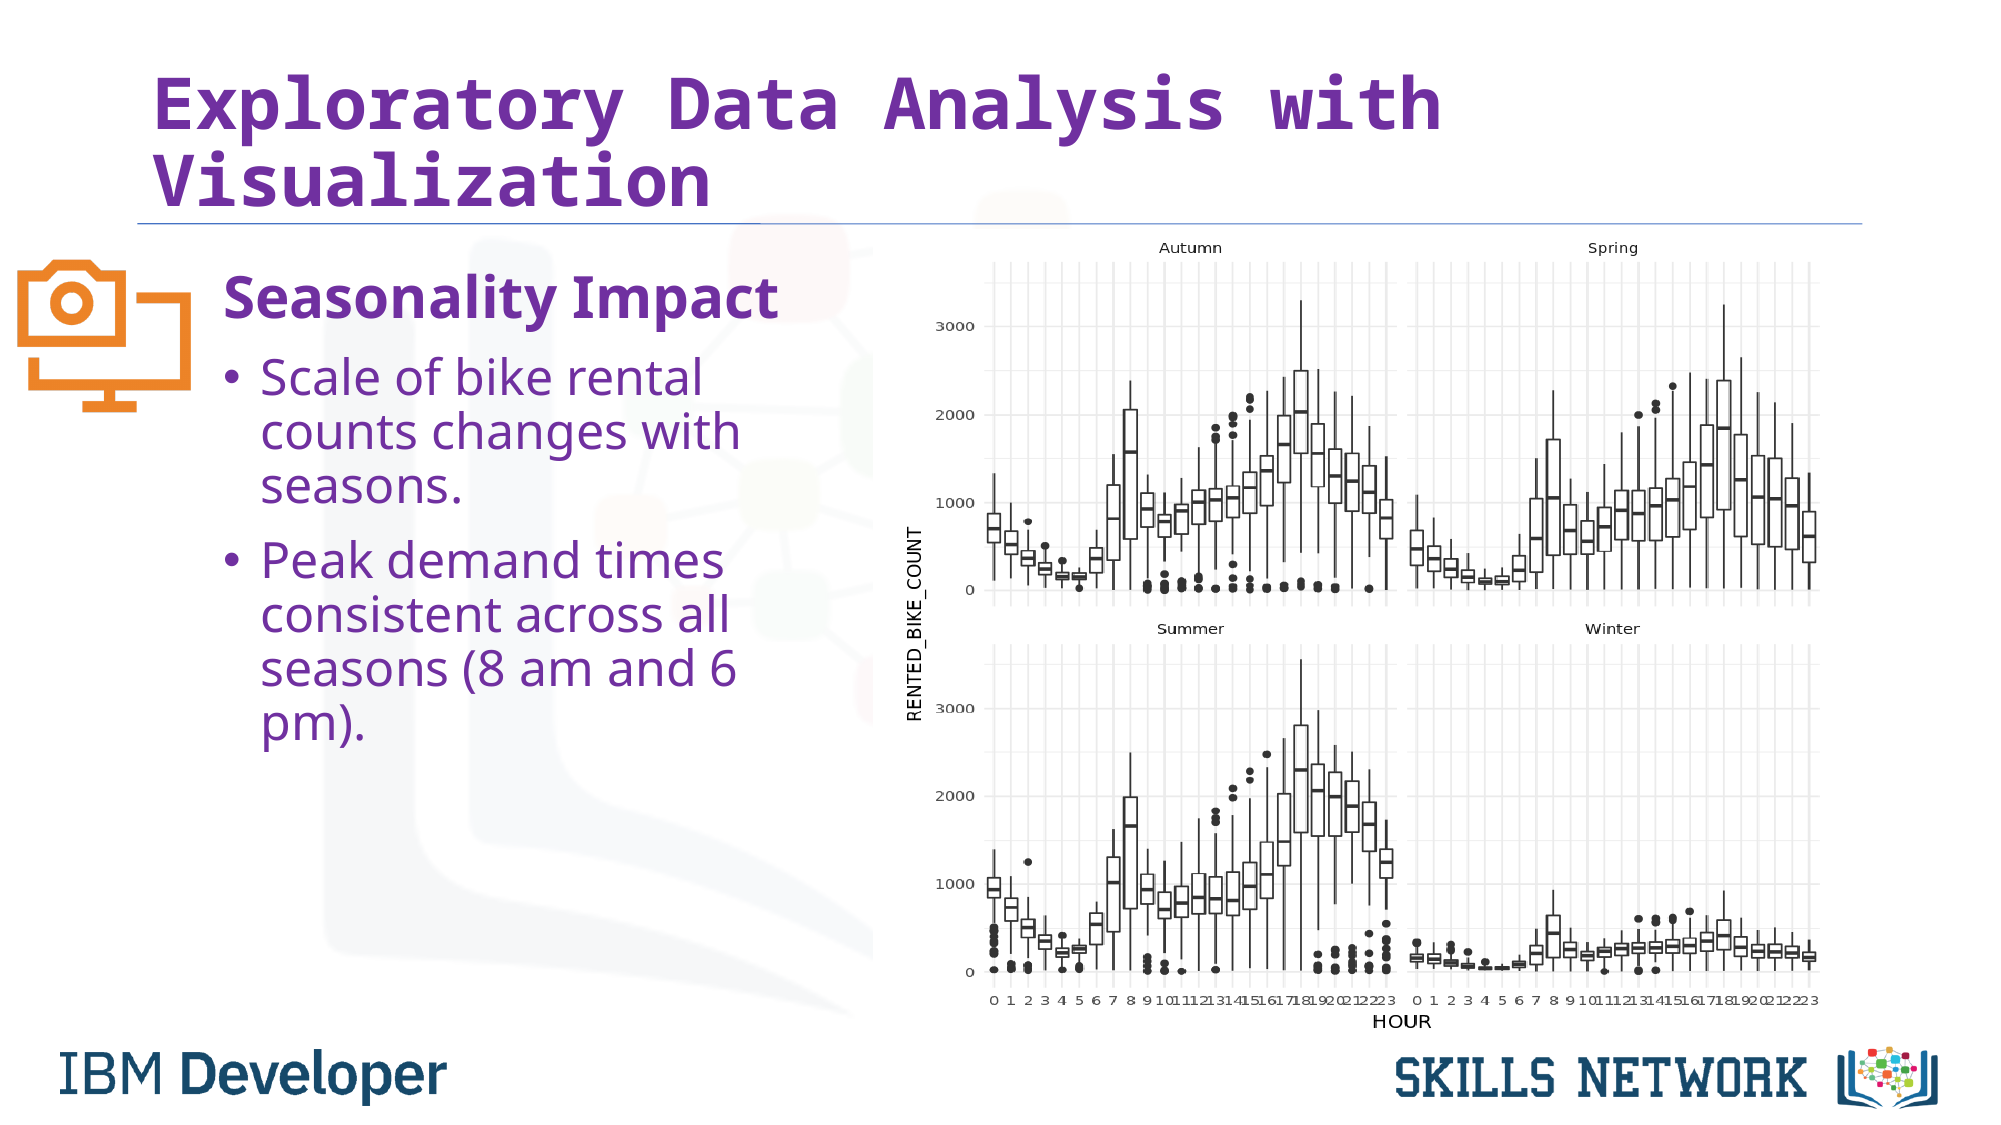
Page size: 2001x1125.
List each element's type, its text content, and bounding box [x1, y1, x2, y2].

title Exploratory Data Analysis with Visualization [137, 59, 1863, 230]
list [873, 229, 1850, 1035]
picture [55, 1045, 459, 1108]
picture [1390, 1045, 1945, 1111]
text_box Seasonality Impact Scale of bike rental counts changes with seasons. Peak demand times consistent across all seasons (8 am and 6 pm). [208, 260, 830, 1018]
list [0, 229, 208, 438]
